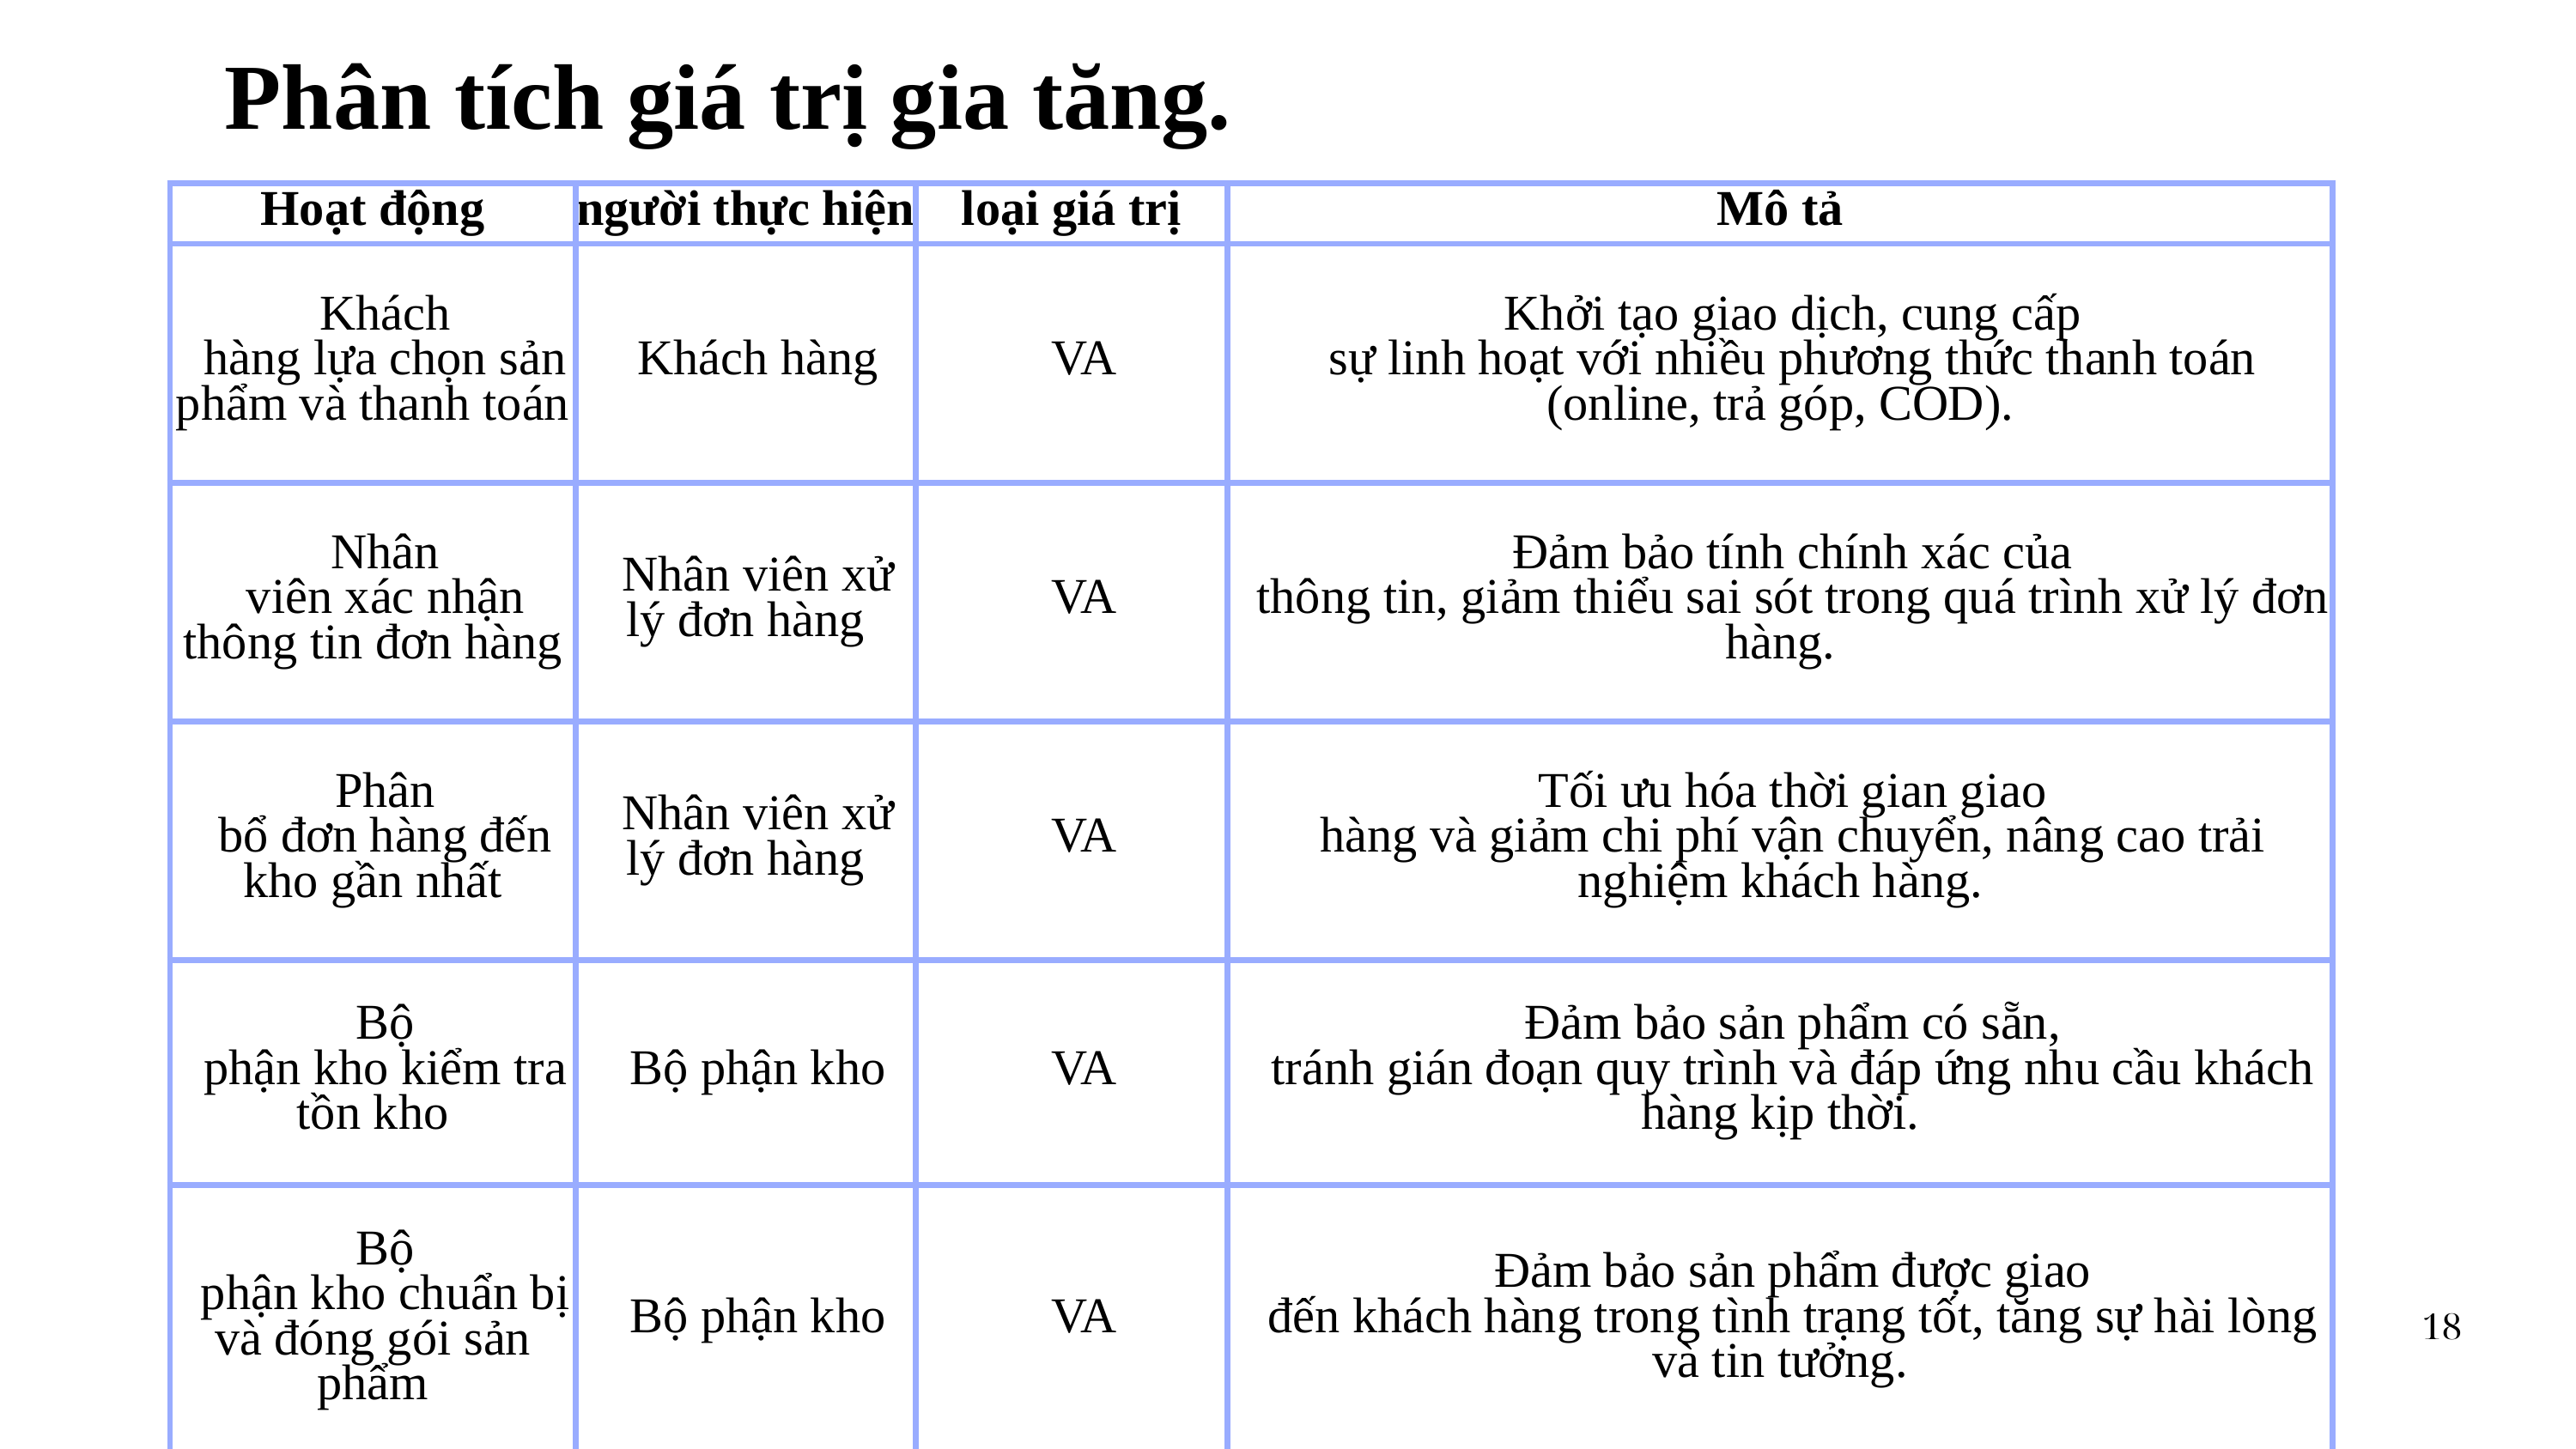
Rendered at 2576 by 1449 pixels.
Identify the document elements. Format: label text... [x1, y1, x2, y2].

table_cell Bộ phận kho [579, 1188, 913, 1449]
text_box Phân tích giá trị gia tăng. [55, 17, 1402, 148]
table_cell Nhân viên xử lý đơn hàng [579, 724, 913, 957]
table_cell VA [919, 1188, 1224, 1449]
table_cell Nhân viên xử lý đơn hàng [579, 486, 913, 718]
table_cell VA [919, 246, 1224, 480]
table_cell VA [919, 963, 1224, 1182]
table_cell Khách hàng [579, 246, 913, 480]
table_cell Khởi tạo giao dịch, cung cấp sự linh hoạt với nhiều phương thức thanh toán (online, trả góp, COD). [1230, 246, 2330, 480]
table_cell Tối ưu hóa thời gian giao hàng và giảm chi phí vận chuyển, nâng cao trải nghiệm khách hàng. [1230, 724, 2330, 957]
table_cell Bộ phận kho chuẩn bị và đóng gói sản phẩm [173, 1188, 573, 1449]
table_header Hoạt động [173, 186, 573, 241]
table_cell Phân bổ đơn hàng đến kho gần nhất [173, 724, 573, 957]
text_box 18 [2421, 1296, 2462, 1348]
table_cell Bộ phận kho kiểm tra tồn kho [173, 963, 573, 1182]
table_header Mô tả [1230, 186, 2330, 241]
table_cell VA [919, 724, 1224, 957]
table_cell Đảm bảo tính chính xác của thông tin, giảm thiểu sai sót trong quá trình xử lý đơn hàng. [1230, 486, 2330, 718]
table_header người thực hiện [579, 186, 913, 241]
table_cell VA [919, 486, 1224, 718]
table_cell Bộ phận kho [579, 963, 913, 1182]
table_cell Đảm bảo sản phẩm có sẵn, tránh gián đoạn quy trình và đáp ứng nhu cầu khách hàng kịp thời. [1230, 963, 2330, 1182]
table_cell Khách hàng lựa chọn sản phẩm và thanh toán [173, 246, 573, 480]
table_header loại giá trị [919, 186, 1224, 241]
table_cell Đảm bảo sản phẩm được giao đến khách hàng trong tình trạng tốt, tăng sự hài lòng và tin tưởng. [1230, 1188, 2330, 1449]
table_cell Nhân viên xác nhận thông tin đơn hàng [173, 486, 573, 718]
